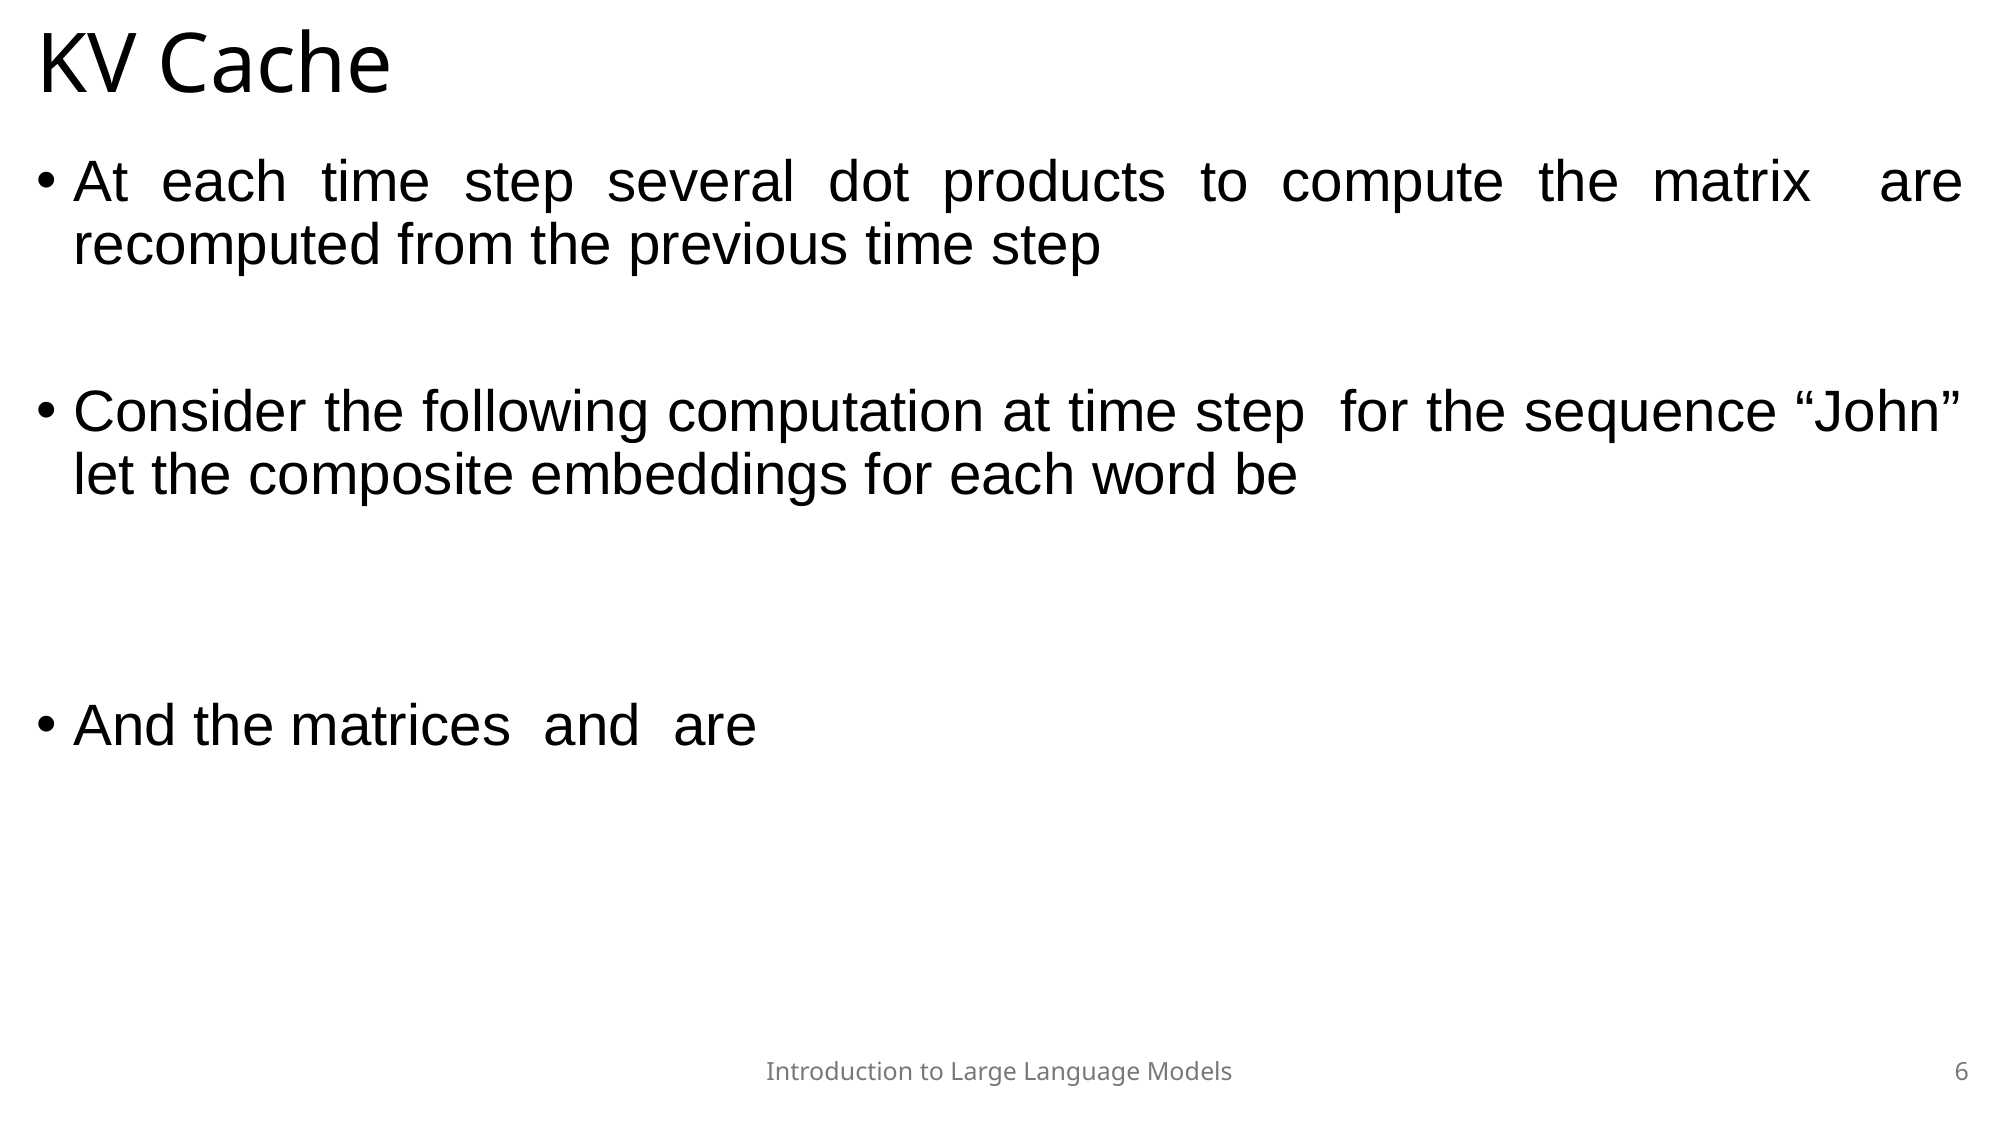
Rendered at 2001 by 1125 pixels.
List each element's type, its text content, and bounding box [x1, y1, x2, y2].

slide_number 6 [1533, 1042, 1984, 1103]
footer Introduction to Large Language Models [662, 1042, 1338, 1103]
title KV Cache [21, 13, 1979, 119]
